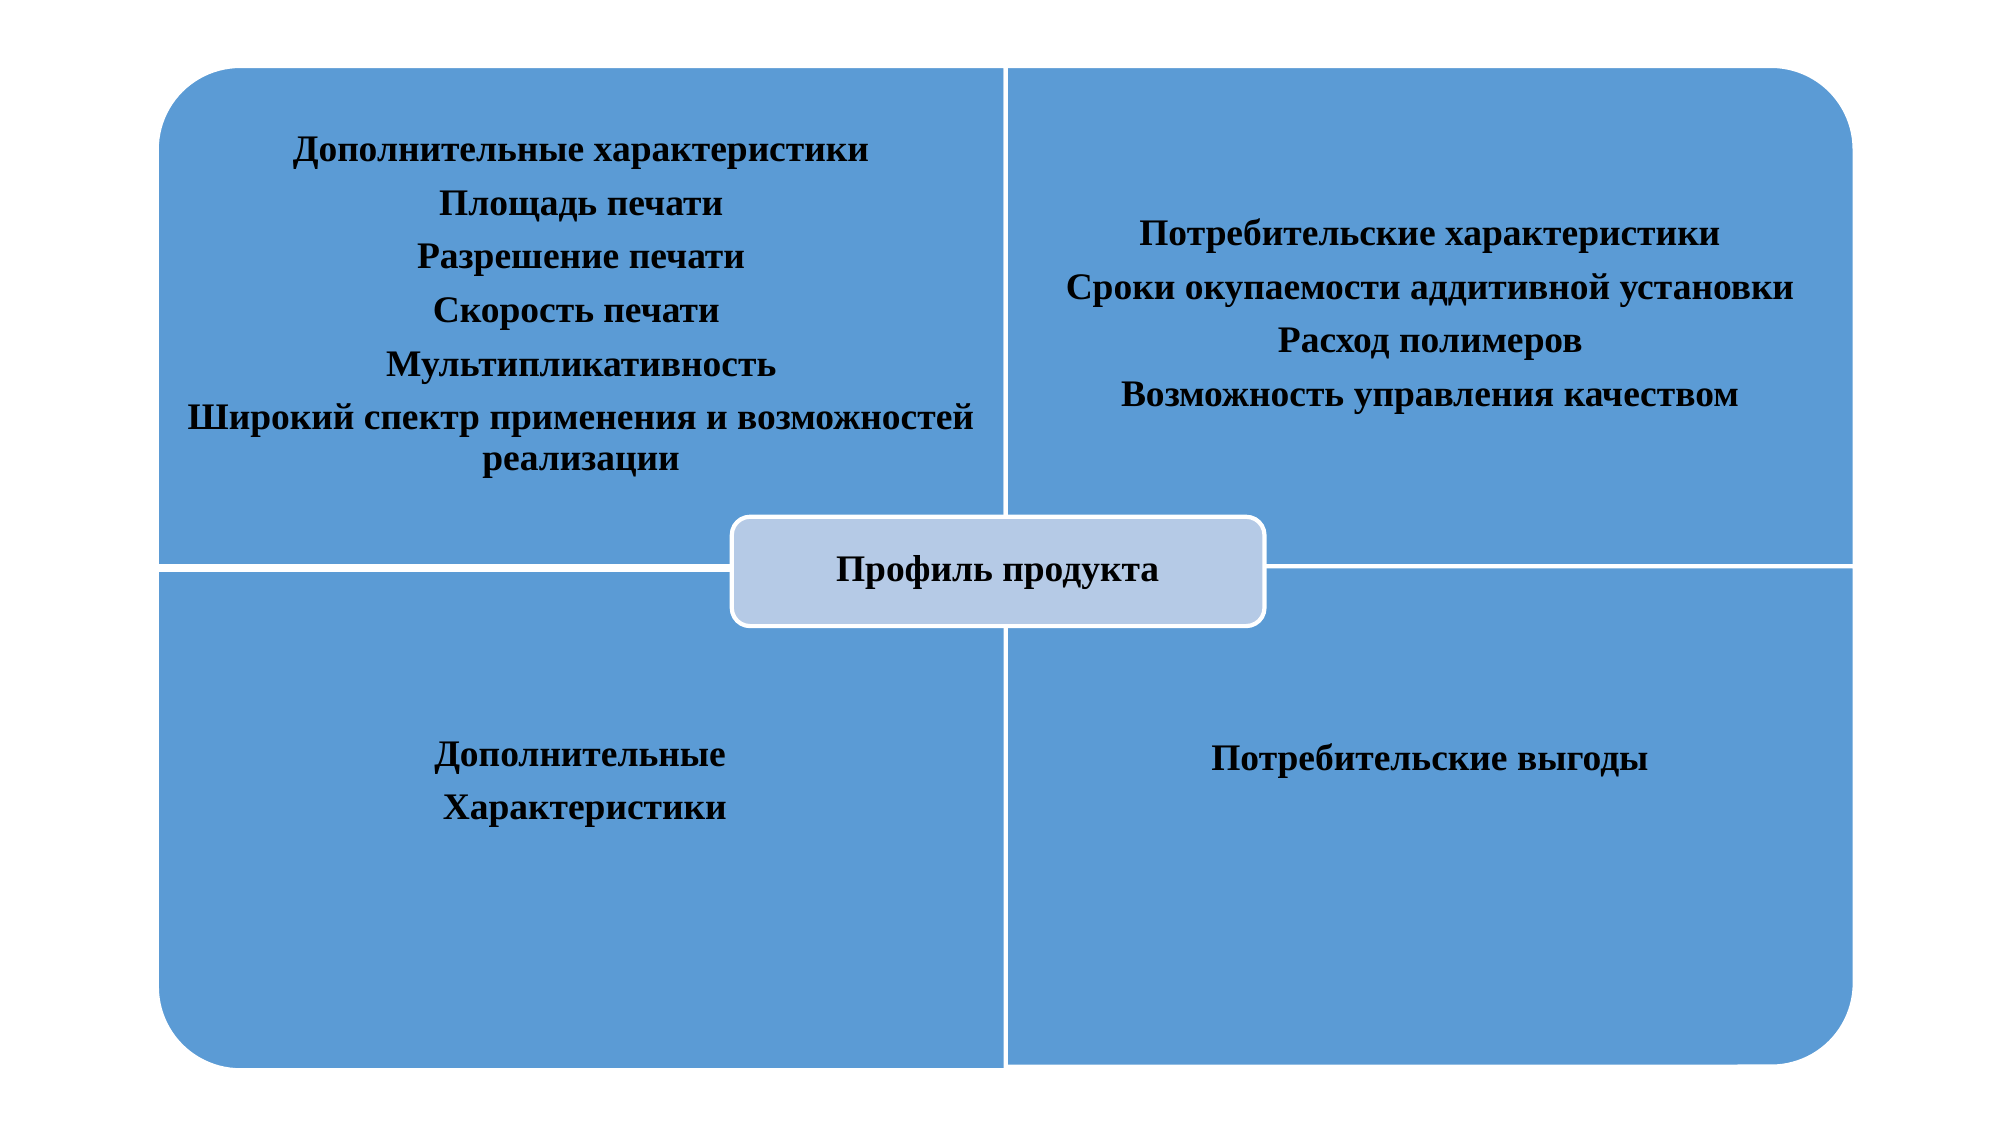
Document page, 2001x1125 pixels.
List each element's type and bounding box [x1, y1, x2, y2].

text_box [156, 65, 1855, 1071]
